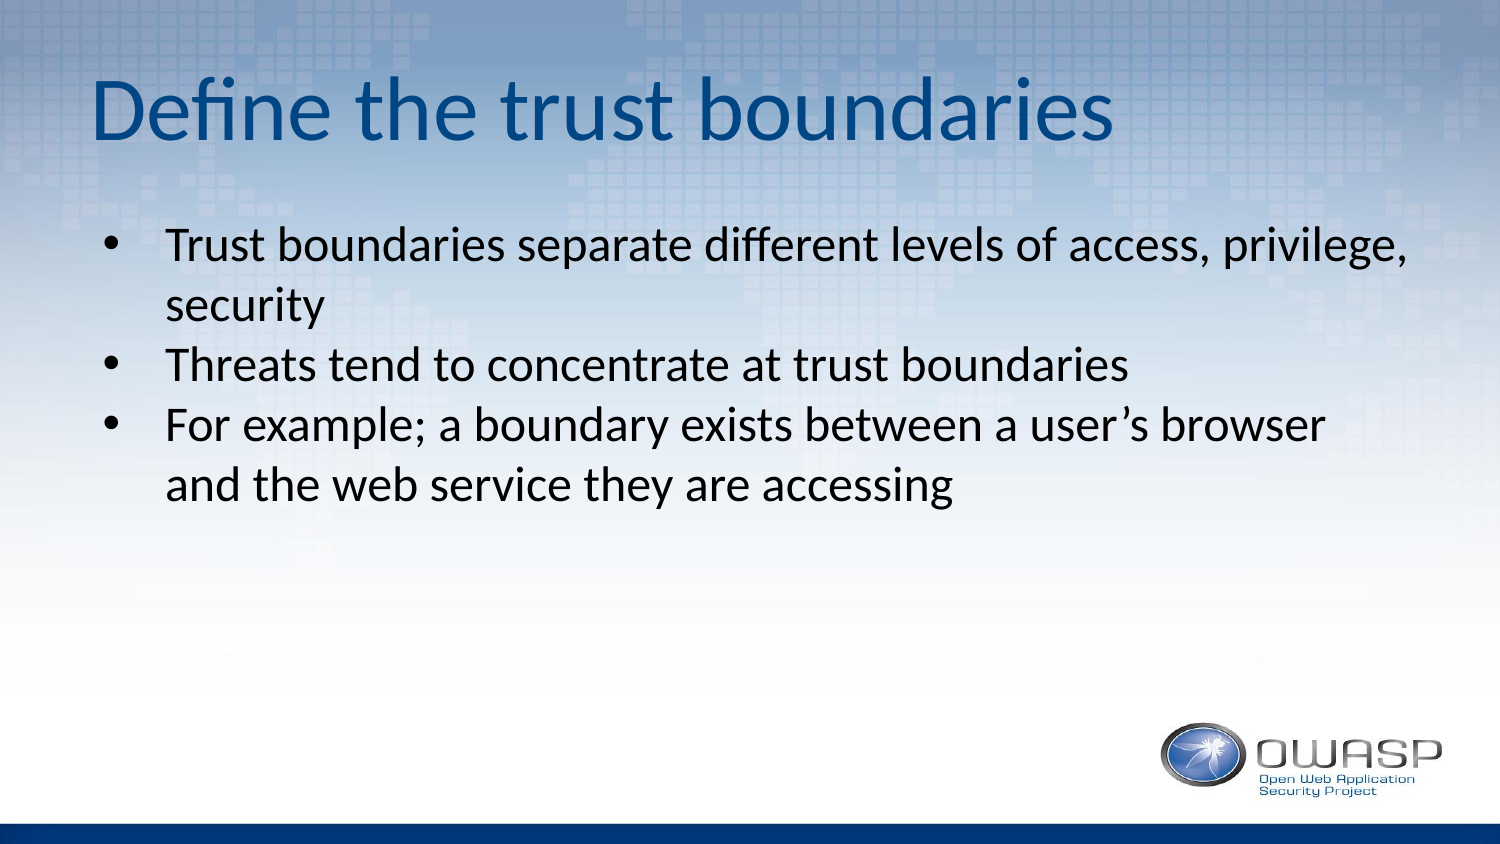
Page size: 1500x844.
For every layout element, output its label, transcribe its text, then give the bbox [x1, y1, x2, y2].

list Trust boundaries separate different levels of access, privilege, security Threats tend to concentrate at trust boundaries For example; a boundary exists between a user’s browser and the web service they are accessing [75, 196, 1425, 705]
picture [0, 0, 1500, 844]
title Define the trust boundaries [75, 33, 1425, 175]
